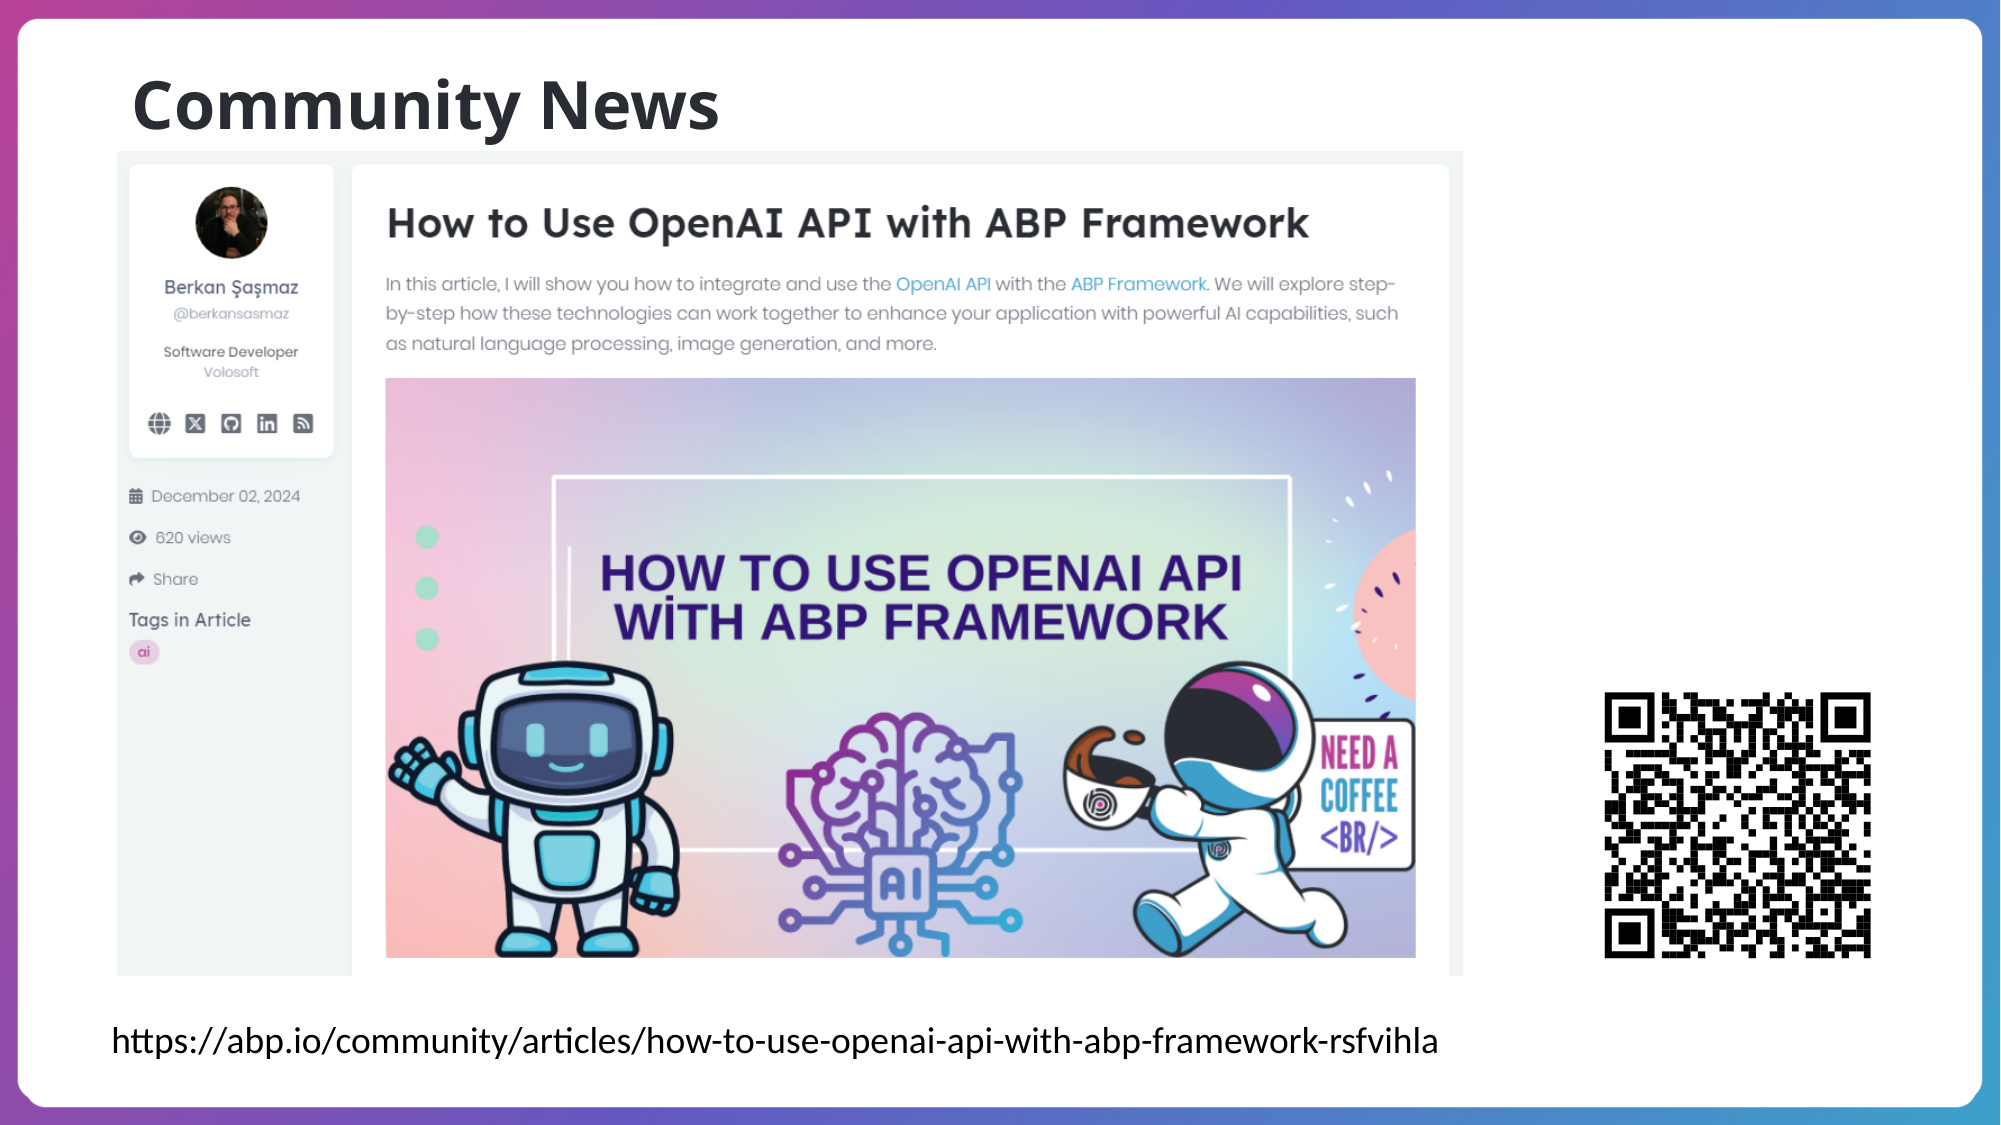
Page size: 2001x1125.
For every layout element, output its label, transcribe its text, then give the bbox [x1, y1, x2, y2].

text_box https://abp.io/community/articles/how-to-use-openai-api-with-abp-framework-rsfvihla [96, 1008, 1752, 1069]
picture [0, 0, 2001, 1125]
text_box Community News [117, 55, 1412, 151]
